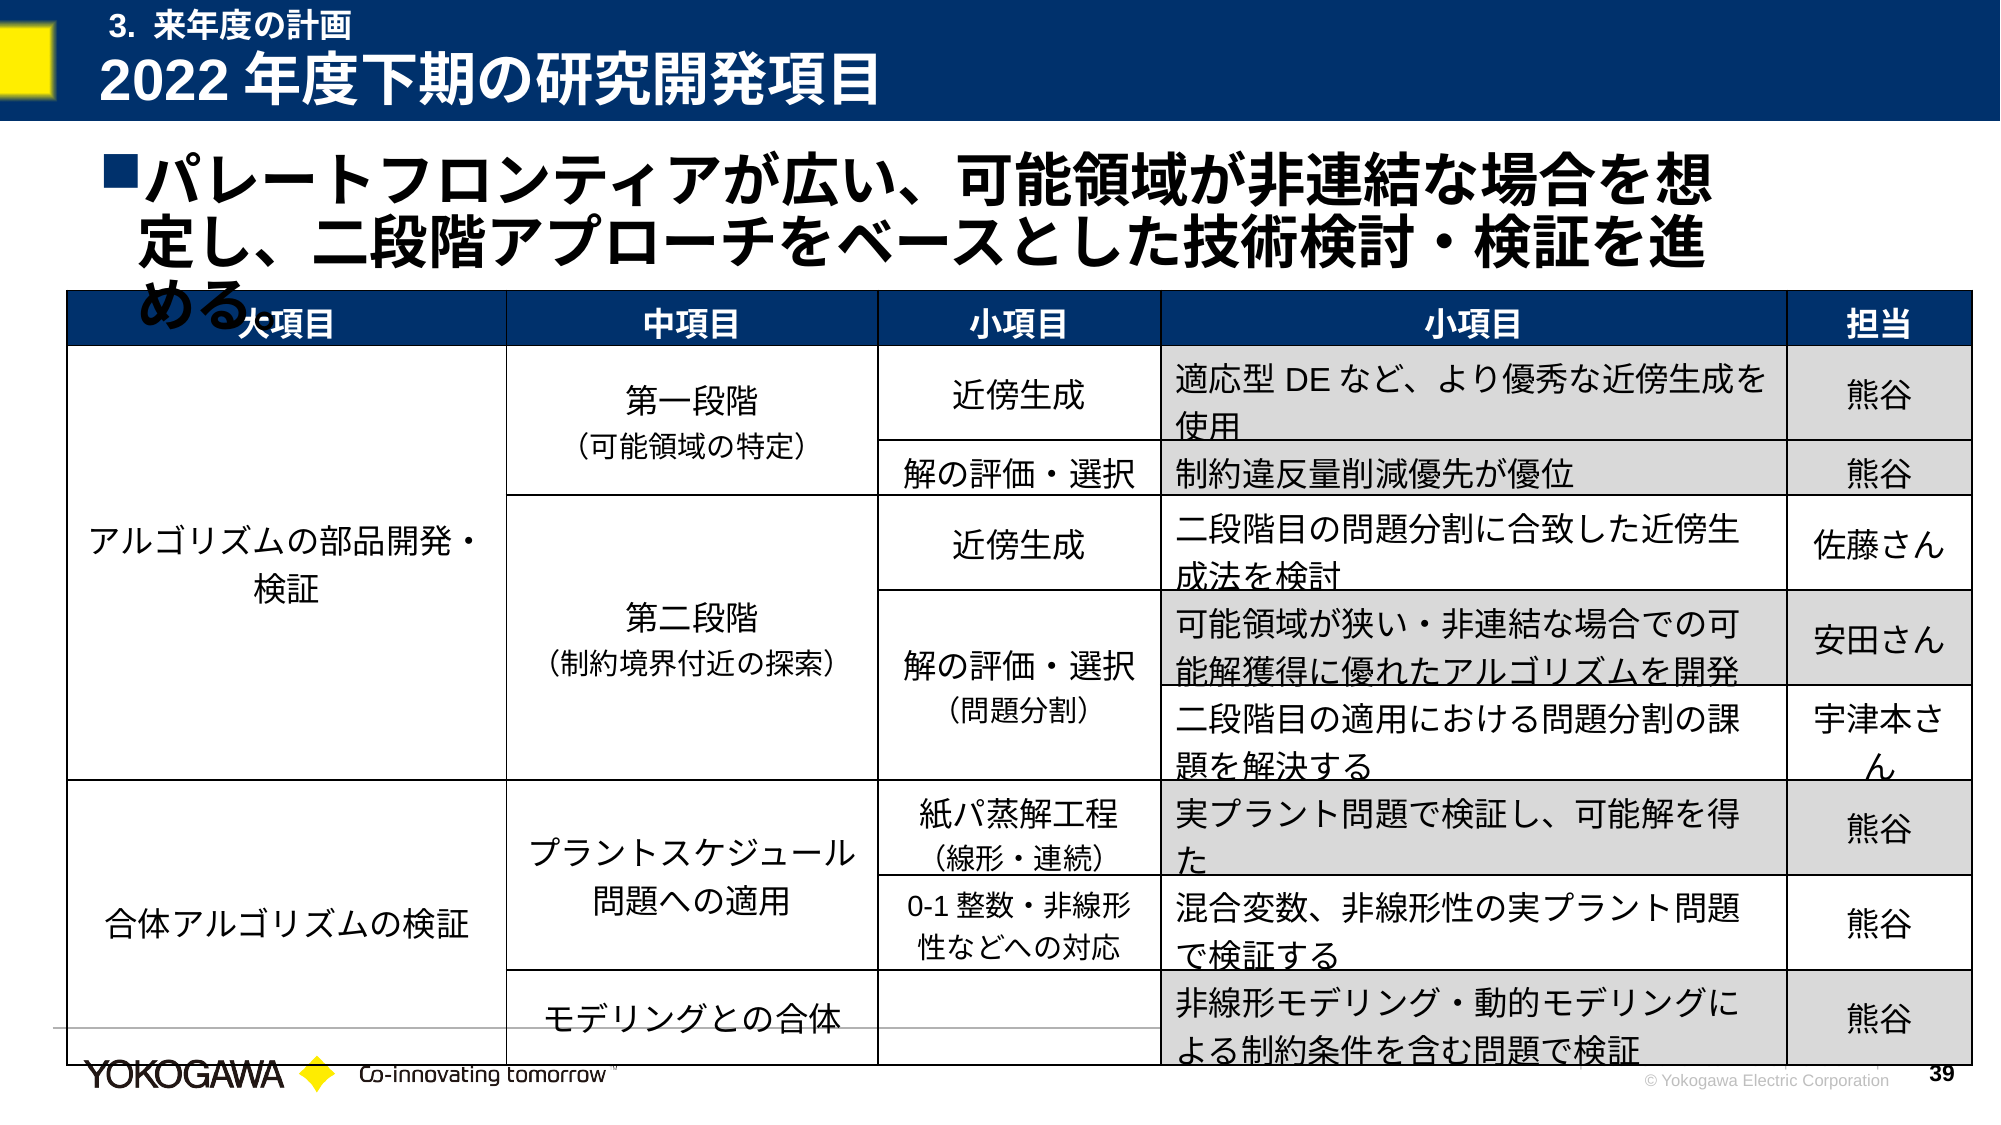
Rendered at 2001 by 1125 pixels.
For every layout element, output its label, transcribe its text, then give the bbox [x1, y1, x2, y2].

table_cell アルゴリズムの部品開発・検証 [68, 346, 506, 779]
picture [0, 6, 69, 115]
picture [83, 1066, 617, 1093]
table_cell 熊谷 [1788, 971, 1971, 1064]
table_cell 非線形モデリング・動的モデリングによる制約条件を含む問題で検証 [1162, 971, 1786, 1064]
title 2022年度下期の研究開発項目 [84, 39, 1955, 125]
table_header 大項目 [68, 291, 506, 345]
table_cell 熊谷 [1788, 876, 1971, 969]
table_cell 解の評価・選択 [879, 441, 1160, 494]
table_cell 第二段階 （制約境界付近の探索） [507, 496, 877, 779]
table_cell 合体アルゴリズムの検証 [68, 781, 506, 1064]
table_cell 二段階目の問題分割に合致した近傍生成法を検討 [1162, 496, 1786, 589]
table_header 小項目 [879, 310, 1160, 345]
table_header 小項目 [1162, 291, 1786, 345]
slide_number 39 [1904, 1066, 1970, 1103]
table_cell 熊谷 [1788, 346, 1971, 439]
table_cell 近傍生成 [879, 496, 1160, 589]
table_cell 0-1整数・非線形性などへの対応 [879, 876, 1160, 969]
table_cell 混合変数、非線形性の実プラント問題で検証する [1162, 876, 1786, 969]
table_header 中項目 [507, 310, 877, 345]
table_cell [879, 971, 1160, 1064]
table_cell 制約違反量削減優先が優位 [1162, 441, 1786, 494]
table_cell 解の評価・選択 （問題分割） [879, 591, 1160, 779]
table_cell 佐藤さん [1788, 496, 1971, 589]
table_cell モデリングとの合体 [507, 971, 877, 1064]
table_cell 紙パ蒸解工程 （線形・連続） [879, 781, 1160, 874]
table_cell 熊谷 [1788, 781, 1971, 874]
table_cell 可能領域が狭い・非連結な場合での可能解獲得に優れたアルゴリズムを開発 [1162, 591, 1786, 684]
table_cell 第一段階 （可能領域の特定） [507, 346, 877, 494]
table_cell 熊谷 [1788, 441, 1971, 494]
table_cell 実プラント問題で検証し、可能解を得た [1162, 781, 1786, 874]
table_cell 安田さん [1788, 591, 1971, 684]
table_cell 二段階目の適用における問題分割の課題を解決する [1162, 686, 1786, 779]
text_box 3. 来年度の計画 [93, 0, 836, 52]
table_cell 近傍生成 [879, 346, 1160, 439]
table_header 担当 [1788, 291, 1971, 345]
table_cell 適応型DEなど、より優秀な近傍生成を使用 [1162, 346, 1786, 439]
table_cell プラントスケジュール問題への適用 [507, 781, 877, 969]
text_box パレートフロンティアが広い、可能領域が非連結な場合を想定し、二段階アプローチをベースとした技術検討・検証を進める。 [84, 143, 1752, 310]
table_cell 宇津本さん [1788, 686, 1971, 779]
